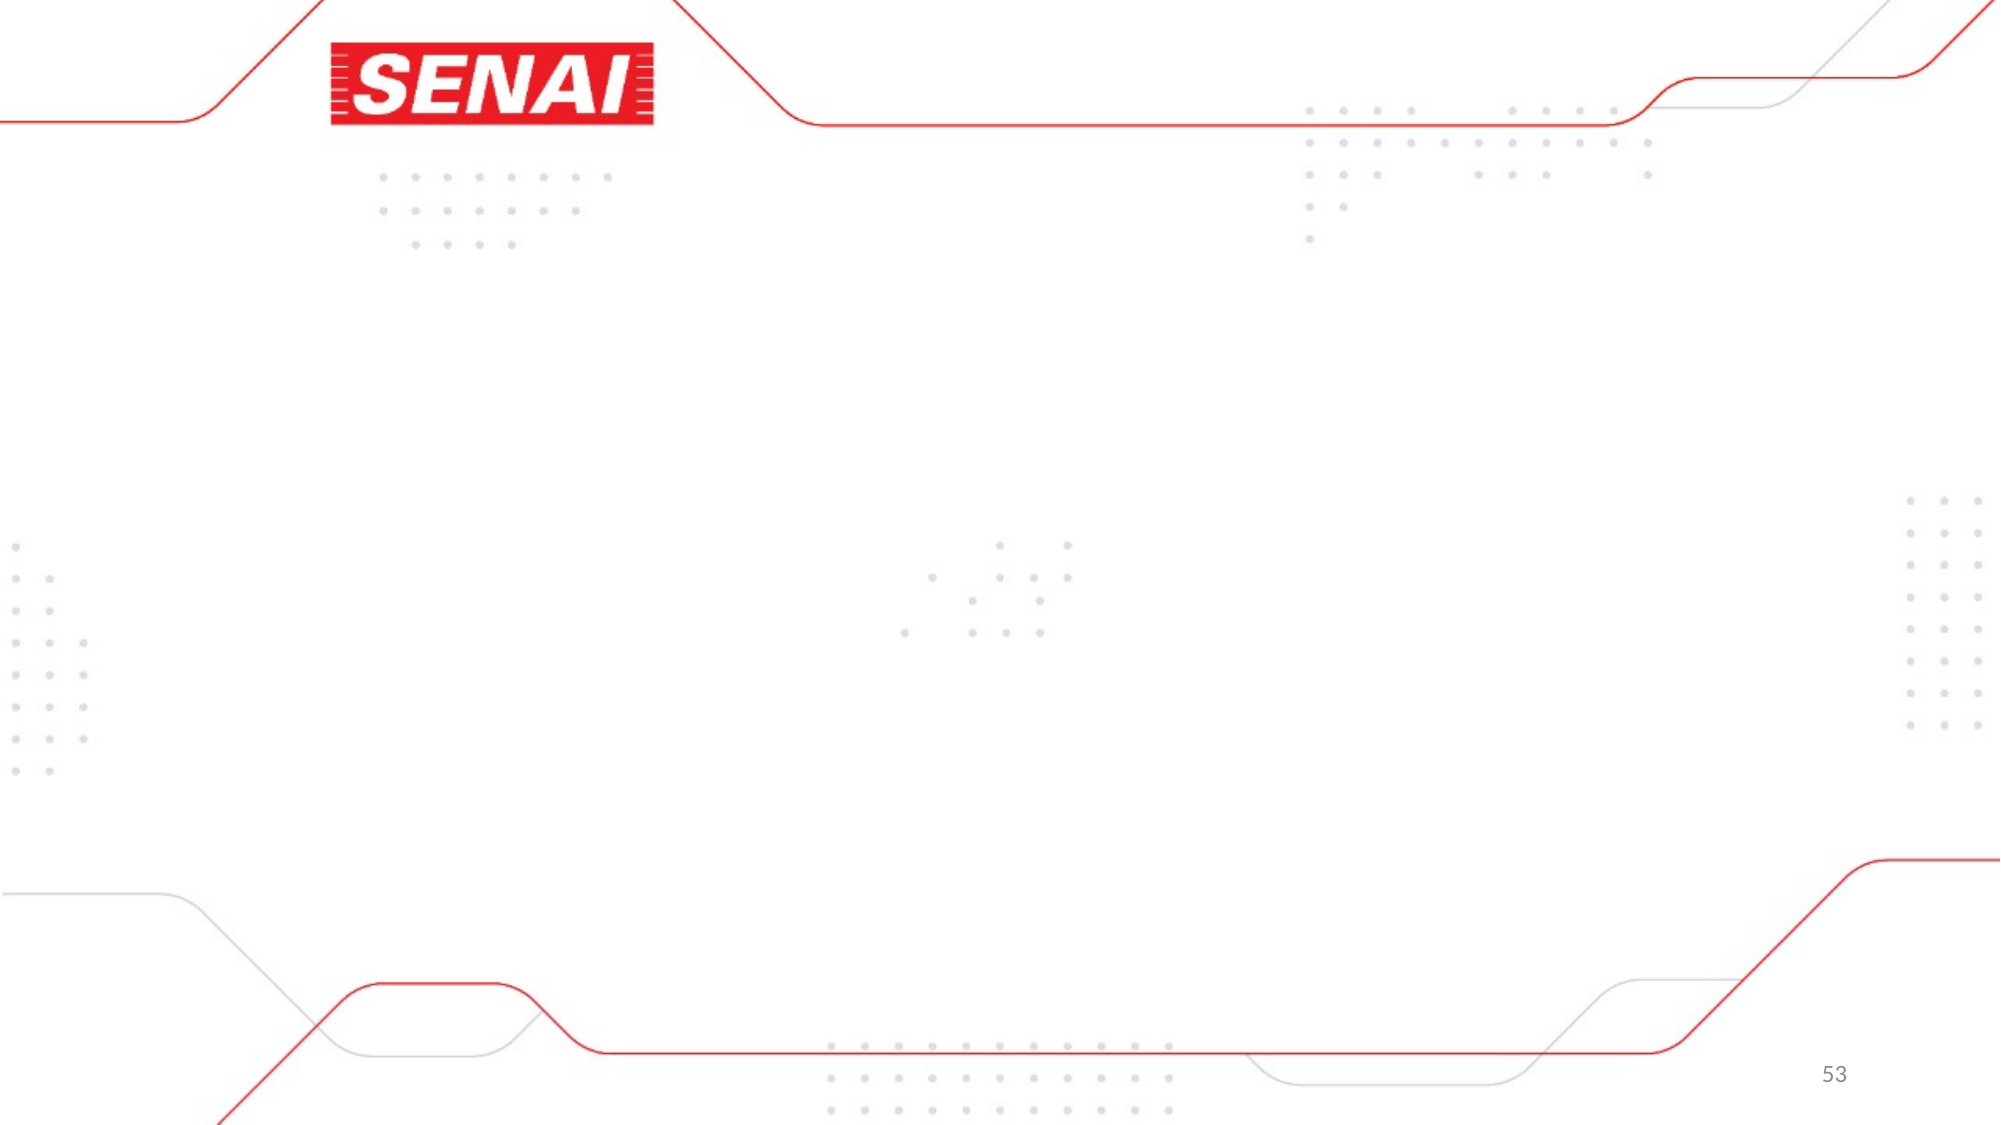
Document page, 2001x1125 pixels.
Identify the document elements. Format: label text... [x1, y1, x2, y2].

slide_number 53 [1412, 1042, 1863, 1103]
picture [0, 0, 2001, 1125]
